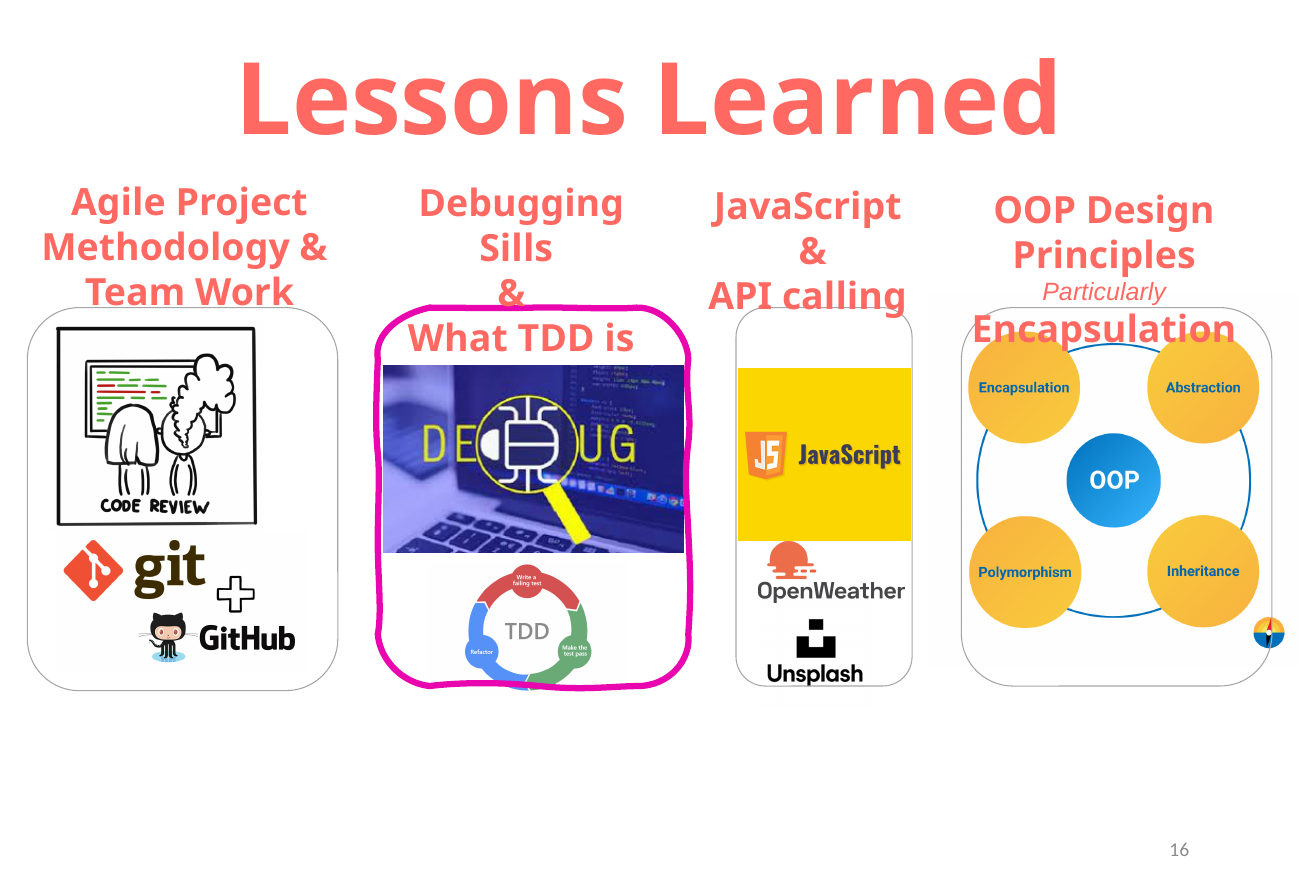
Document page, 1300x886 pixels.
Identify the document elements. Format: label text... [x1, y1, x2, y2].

text_box Agile Project Methodology & Team Work [10, 170, 369, 321]
text_box OOP Design Principles Particularly Encapsulation [966, 178, 1257, 293]
text_box [375, 324, 692, 688]
picture [382, 365, 684, 553]
picture [927, 293, 1300, 666]
title Lessons Learned [0, 61, 1300, 144]
text_box [734, 324, 914, 688]
slide_number 16 [912, 824, 1205, 873]
text_box [26, 306, 339, 692]
text_box [970, 666, 1263, 688]
picture [738, 369, 911, 709]
text_box JavaScript & API calling [660, 174, 966, 324]
text_box Debugging Sills & What TDD is [368, 171, 674, 366]
picture [426, 562, 628, 697]
picture [50, 320, 309, 672]
